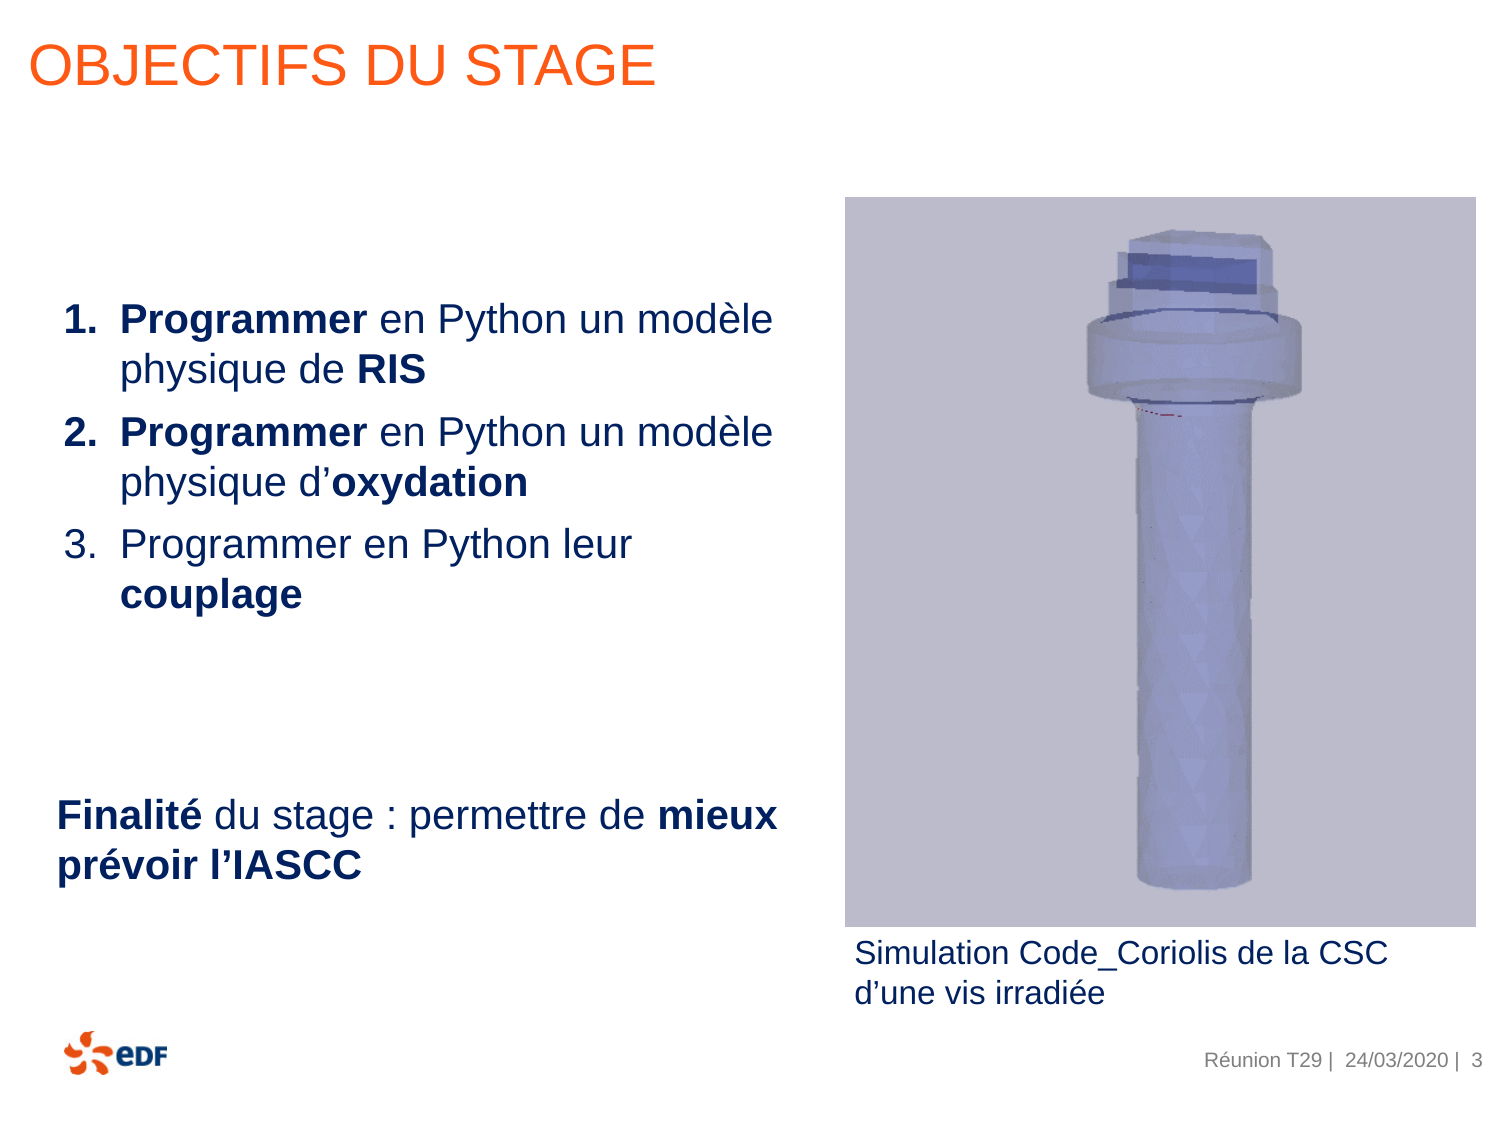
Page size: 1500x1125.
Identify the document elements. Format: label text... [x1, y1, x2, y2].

text_box Simulation Code_Coriolis de la CSC d’une vis irradiée [839, 929, 1476, 1019]
text_box Programmer en Python un modèle physique de RIS Programmer en Python un modèle physique d’oxydation Programmer en Python leur couplage [48, 284, 817, 625]
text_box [844, 196, 1477, 929]
text_box Finalité du stage : permettre de mieux prévoir l’IASCC [50, 788, 839, 889]
picture [64, 1031, 167, 1075]
text_box Objectifs du stage [22, 27, 1488, 153]
